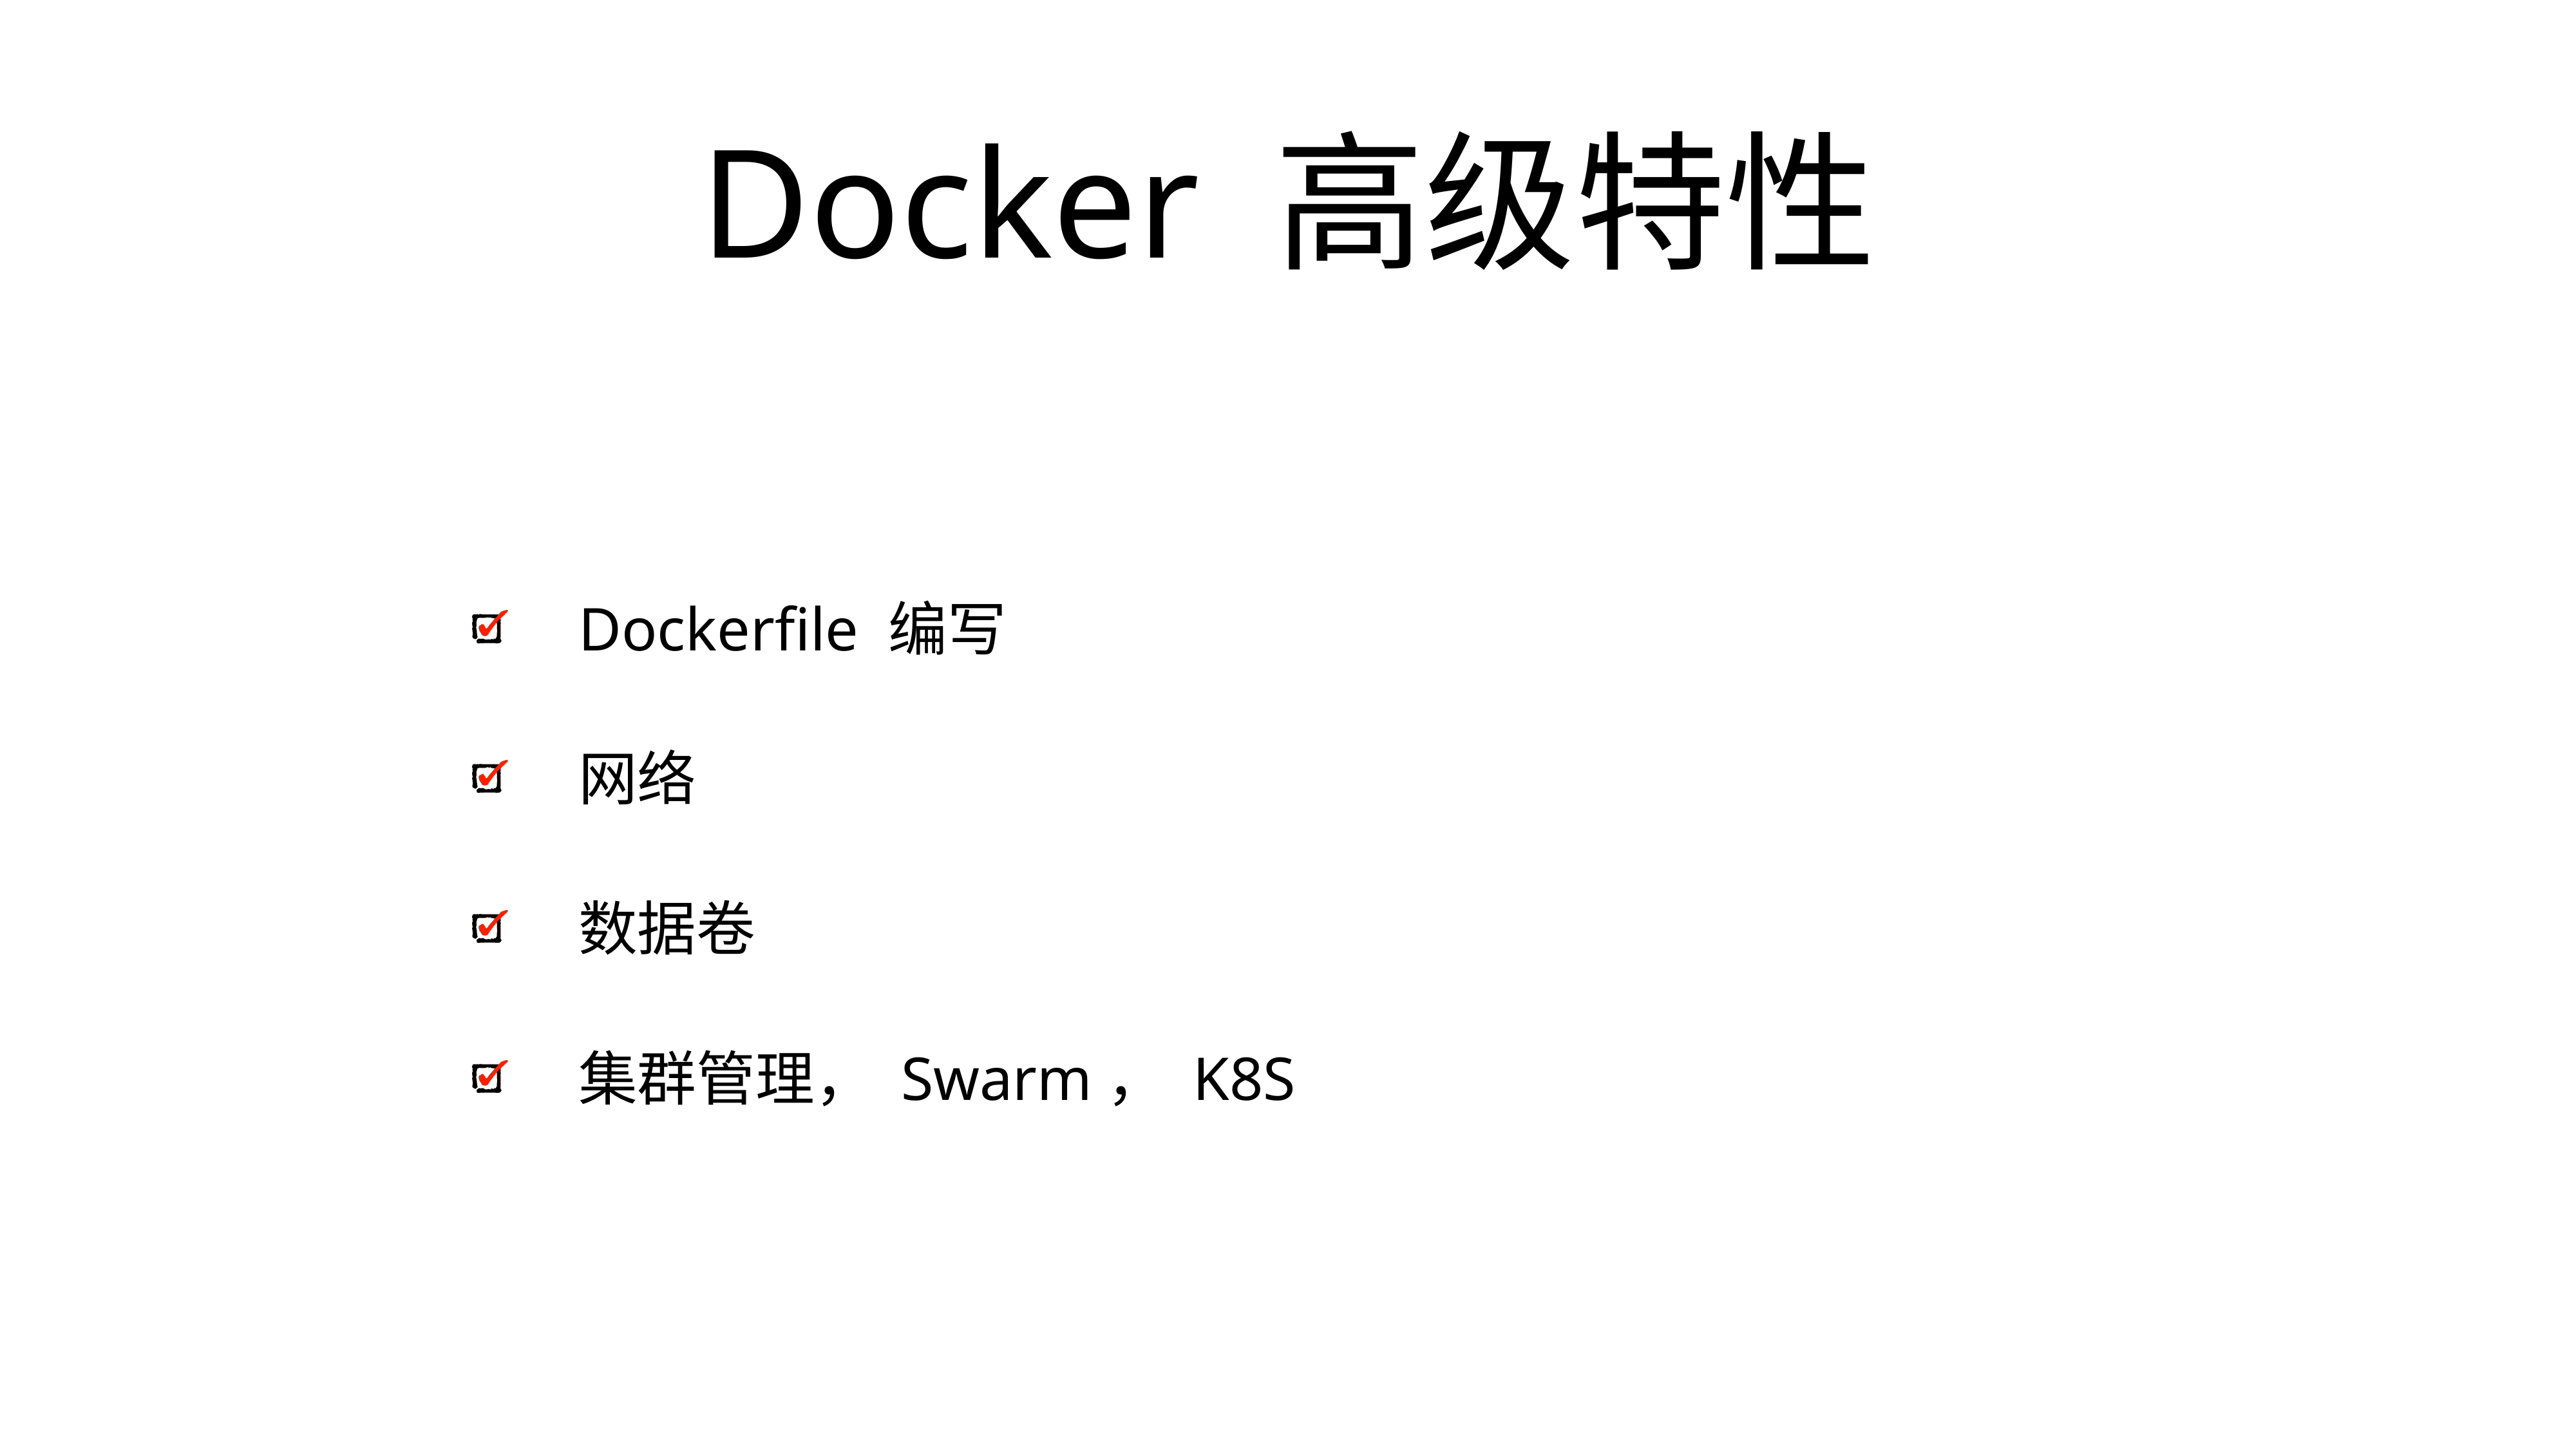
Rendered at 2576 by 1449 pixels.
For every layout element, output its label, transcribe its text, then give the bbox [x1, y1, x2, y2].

picture [471, 760, 508, 793]
picture [471, 910, 508, 943]
picture [471, 610, 508, 644]
list Dockerfile 编写 网络 数据卷 集群管理， Swarm， K8S [463, 384, 2113, 1320]
picture [471, 1060, 508, 1094]
title Docker 高级特性 [463, 37, 2113, 359]
